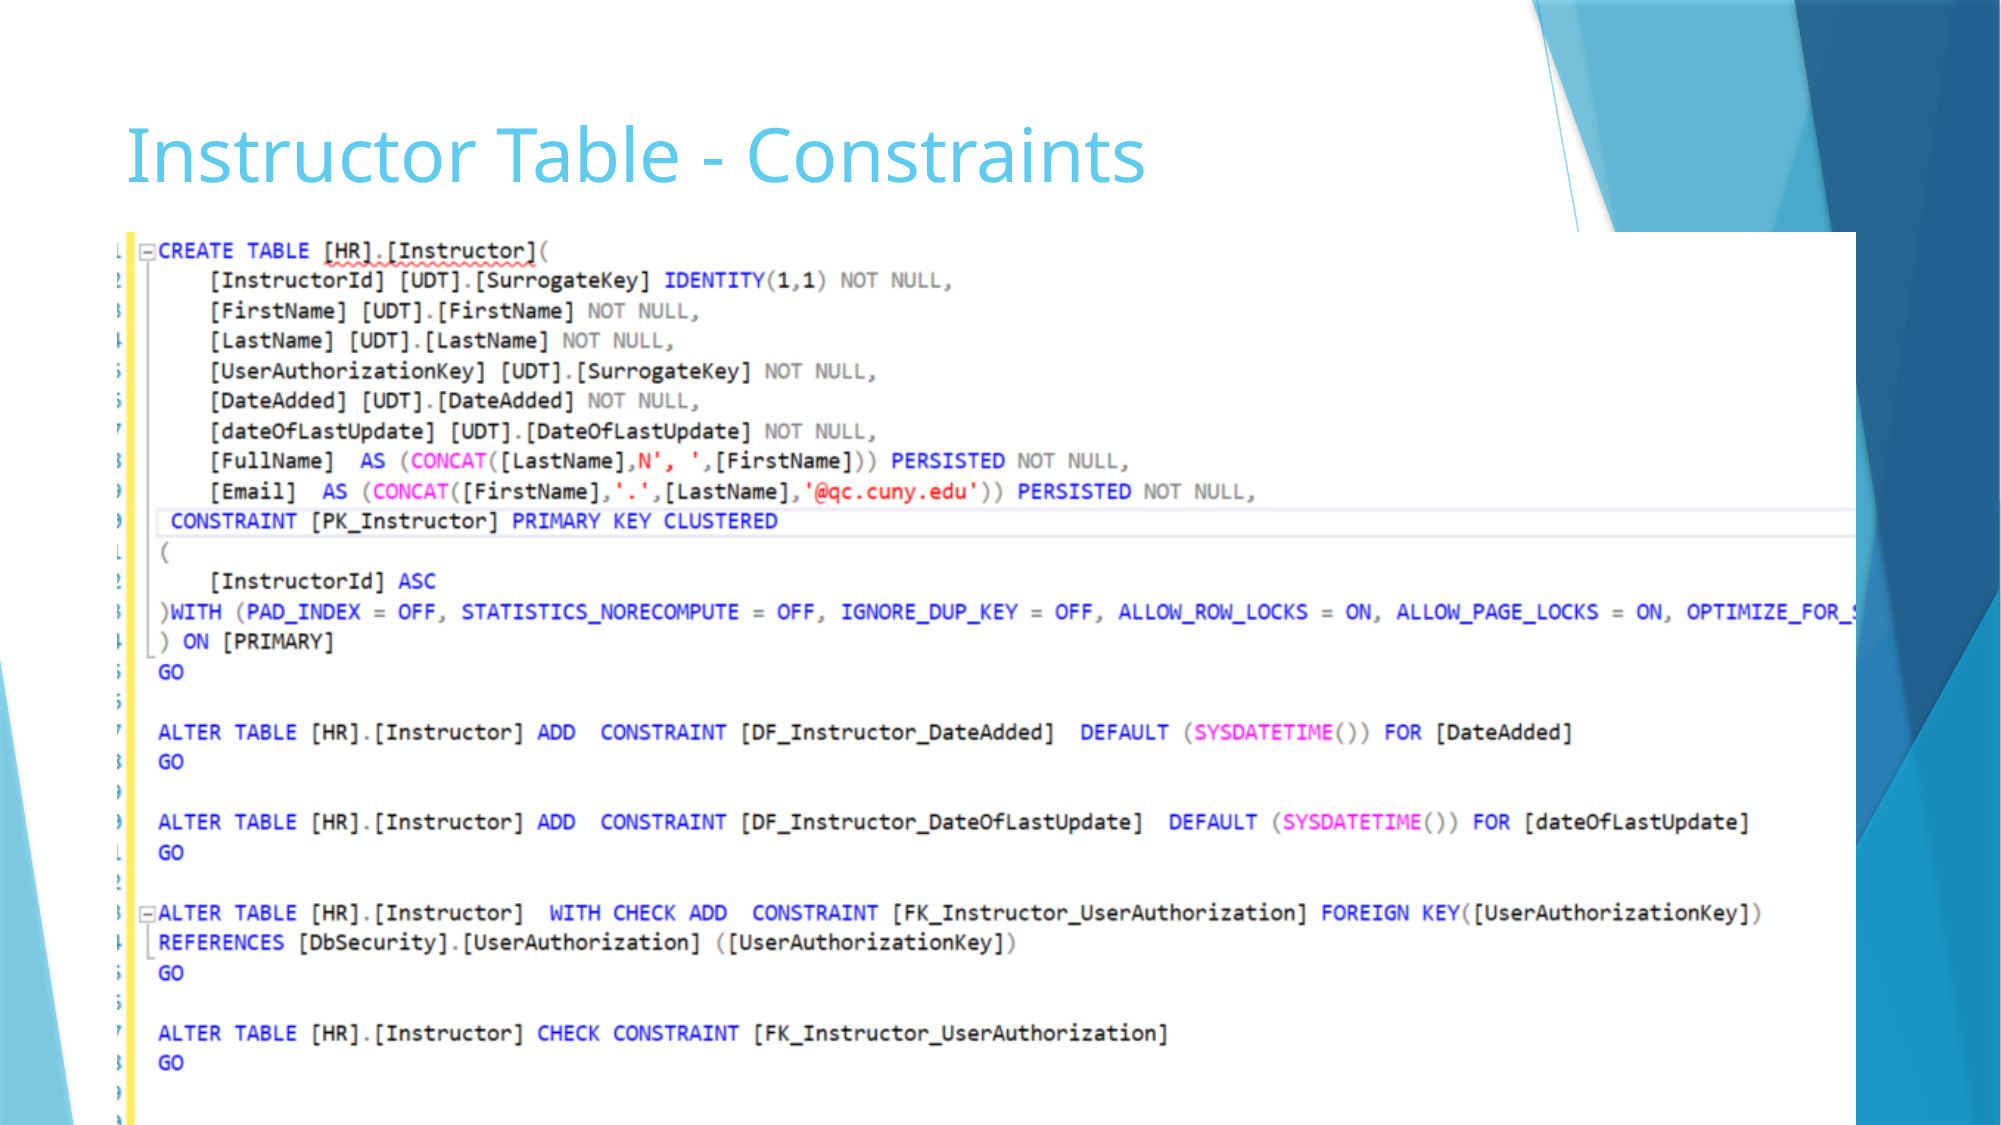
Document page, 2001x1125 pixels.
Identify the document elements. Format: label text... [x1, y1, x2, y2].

title Instructor Table - Constraints [111, 99, 1522, 317]
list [116, 231, 1856, 1125]
